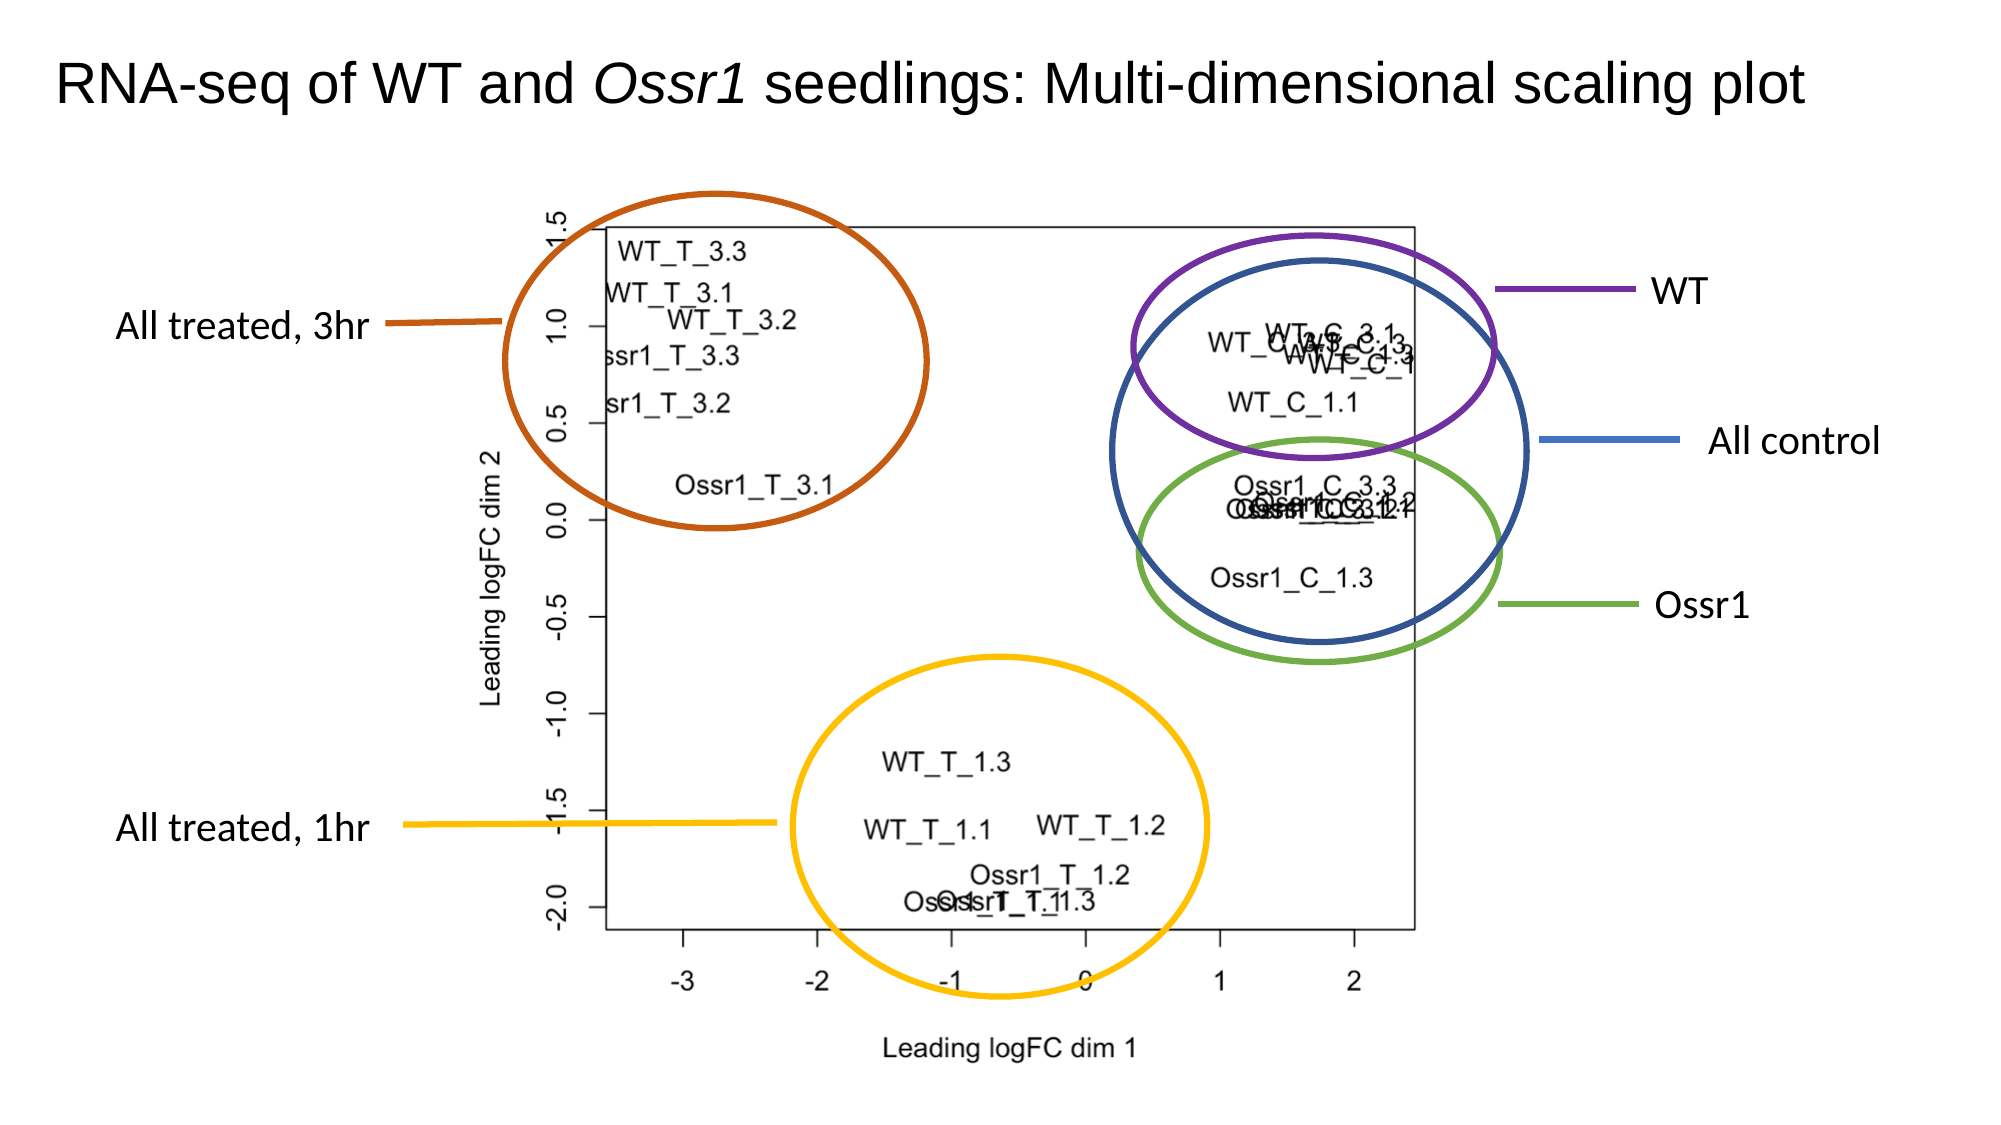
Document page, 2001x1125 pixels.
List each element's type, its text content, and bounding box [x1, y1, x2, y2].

text_box RNA-seq of WT and Ossr1 seedlings: Multi-dimensional scaling plot [40, 37, 2000, 123]
text_box Ossr1 [1639, 569, 1766, 635]
text_box All treated, 3hr [100, 290, 386, 356]
text_box [1445, 268, 1496, 425]
text_box WT [1636, 255, 1724, 321]
text_box [1445, 349, 1528, 605]
picture [473, 205, 1445, 1079]
text_box [1445, 547, 1501, 632]
text_box [636, 192, 796, 205]
text_box All treated, 1hr [100, 792, 403, 857]
text_box All control [1693, 405, 1897, 470]
